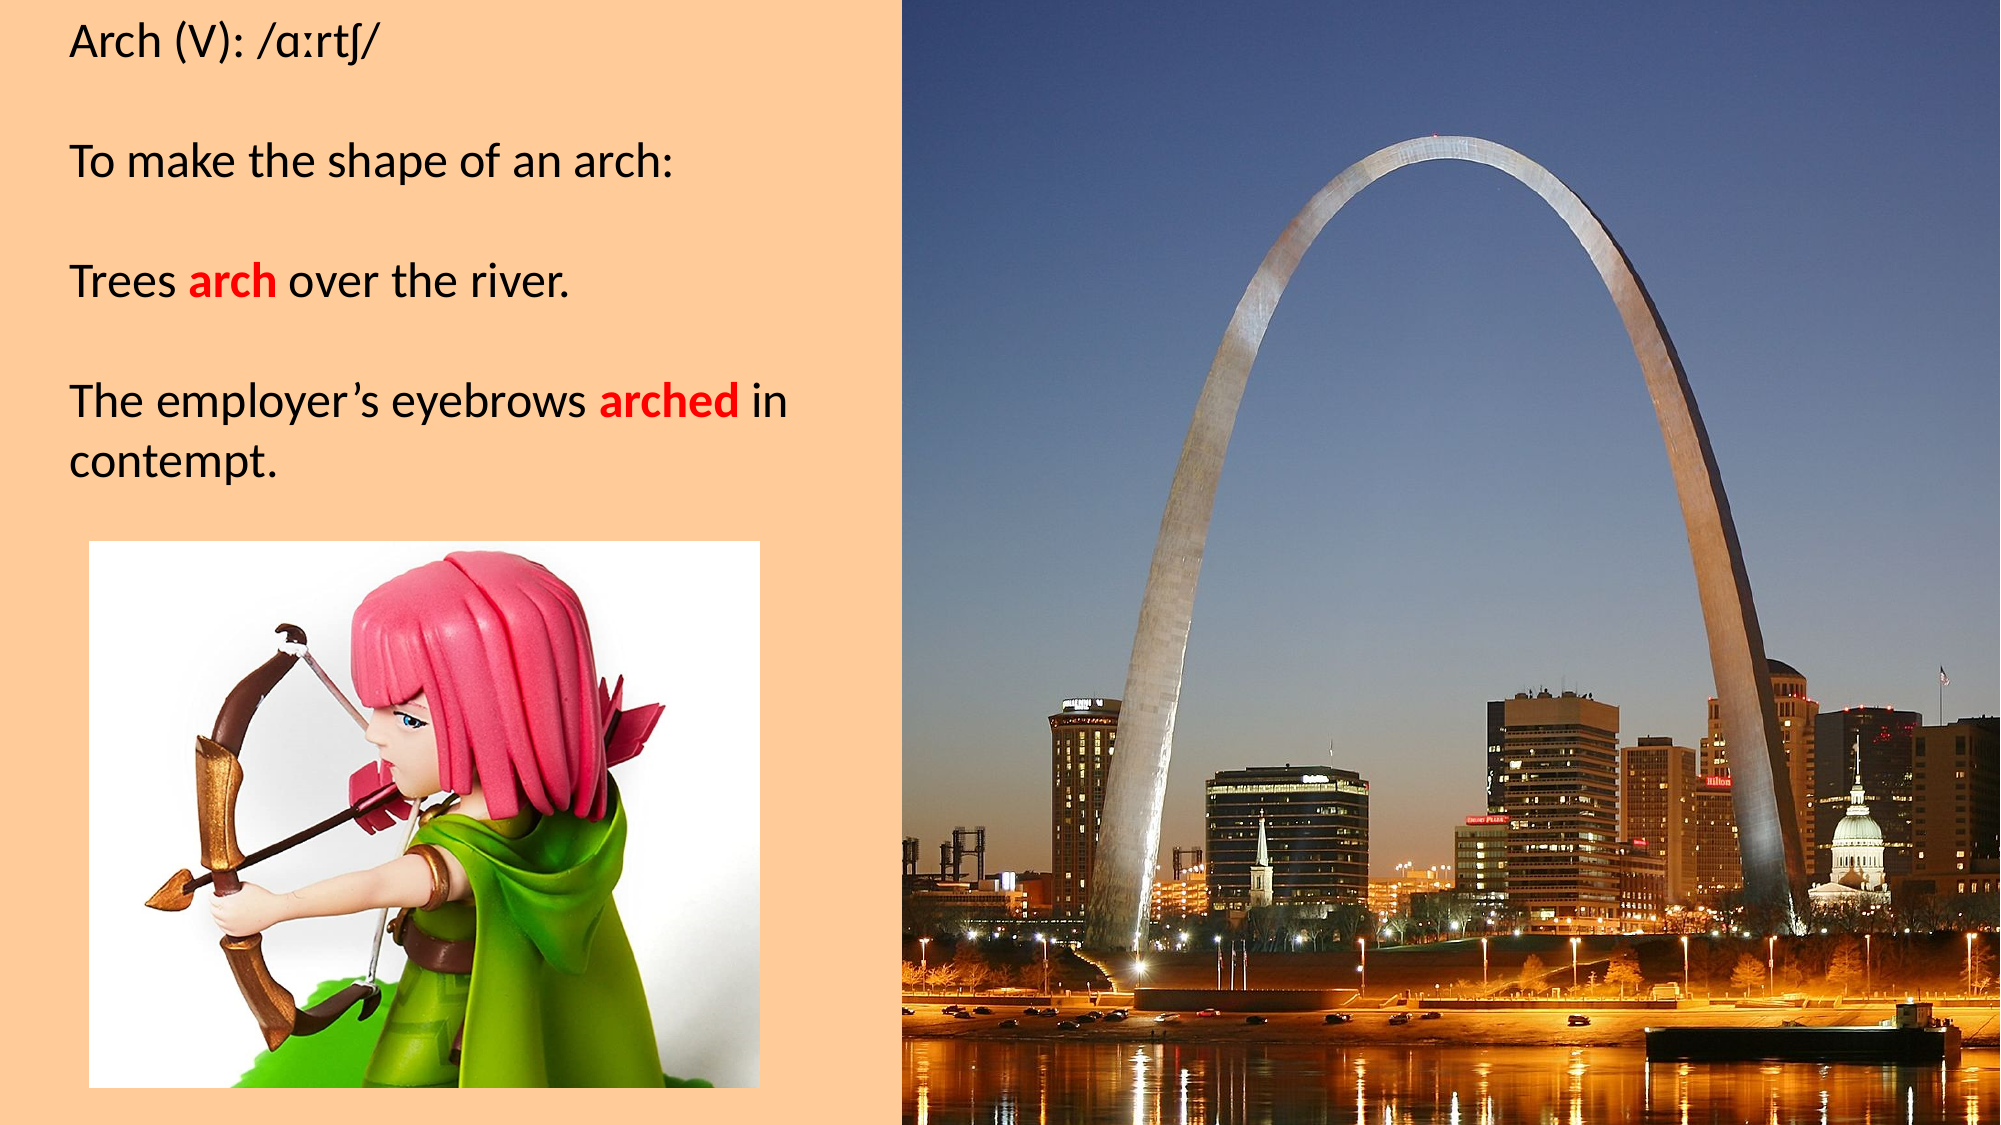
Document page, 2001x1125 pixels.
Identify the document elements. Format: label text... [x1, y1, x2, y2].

picture [89, 541, 760, 1088]
text_box Arch (V): /ɑːrtʃ/ To make the shape of an arch: Trees arch over the river. The employer’s eyebrows arched in contempt. [54, 0, 849, 495]
picture [902, 0, 2000, 1125]
